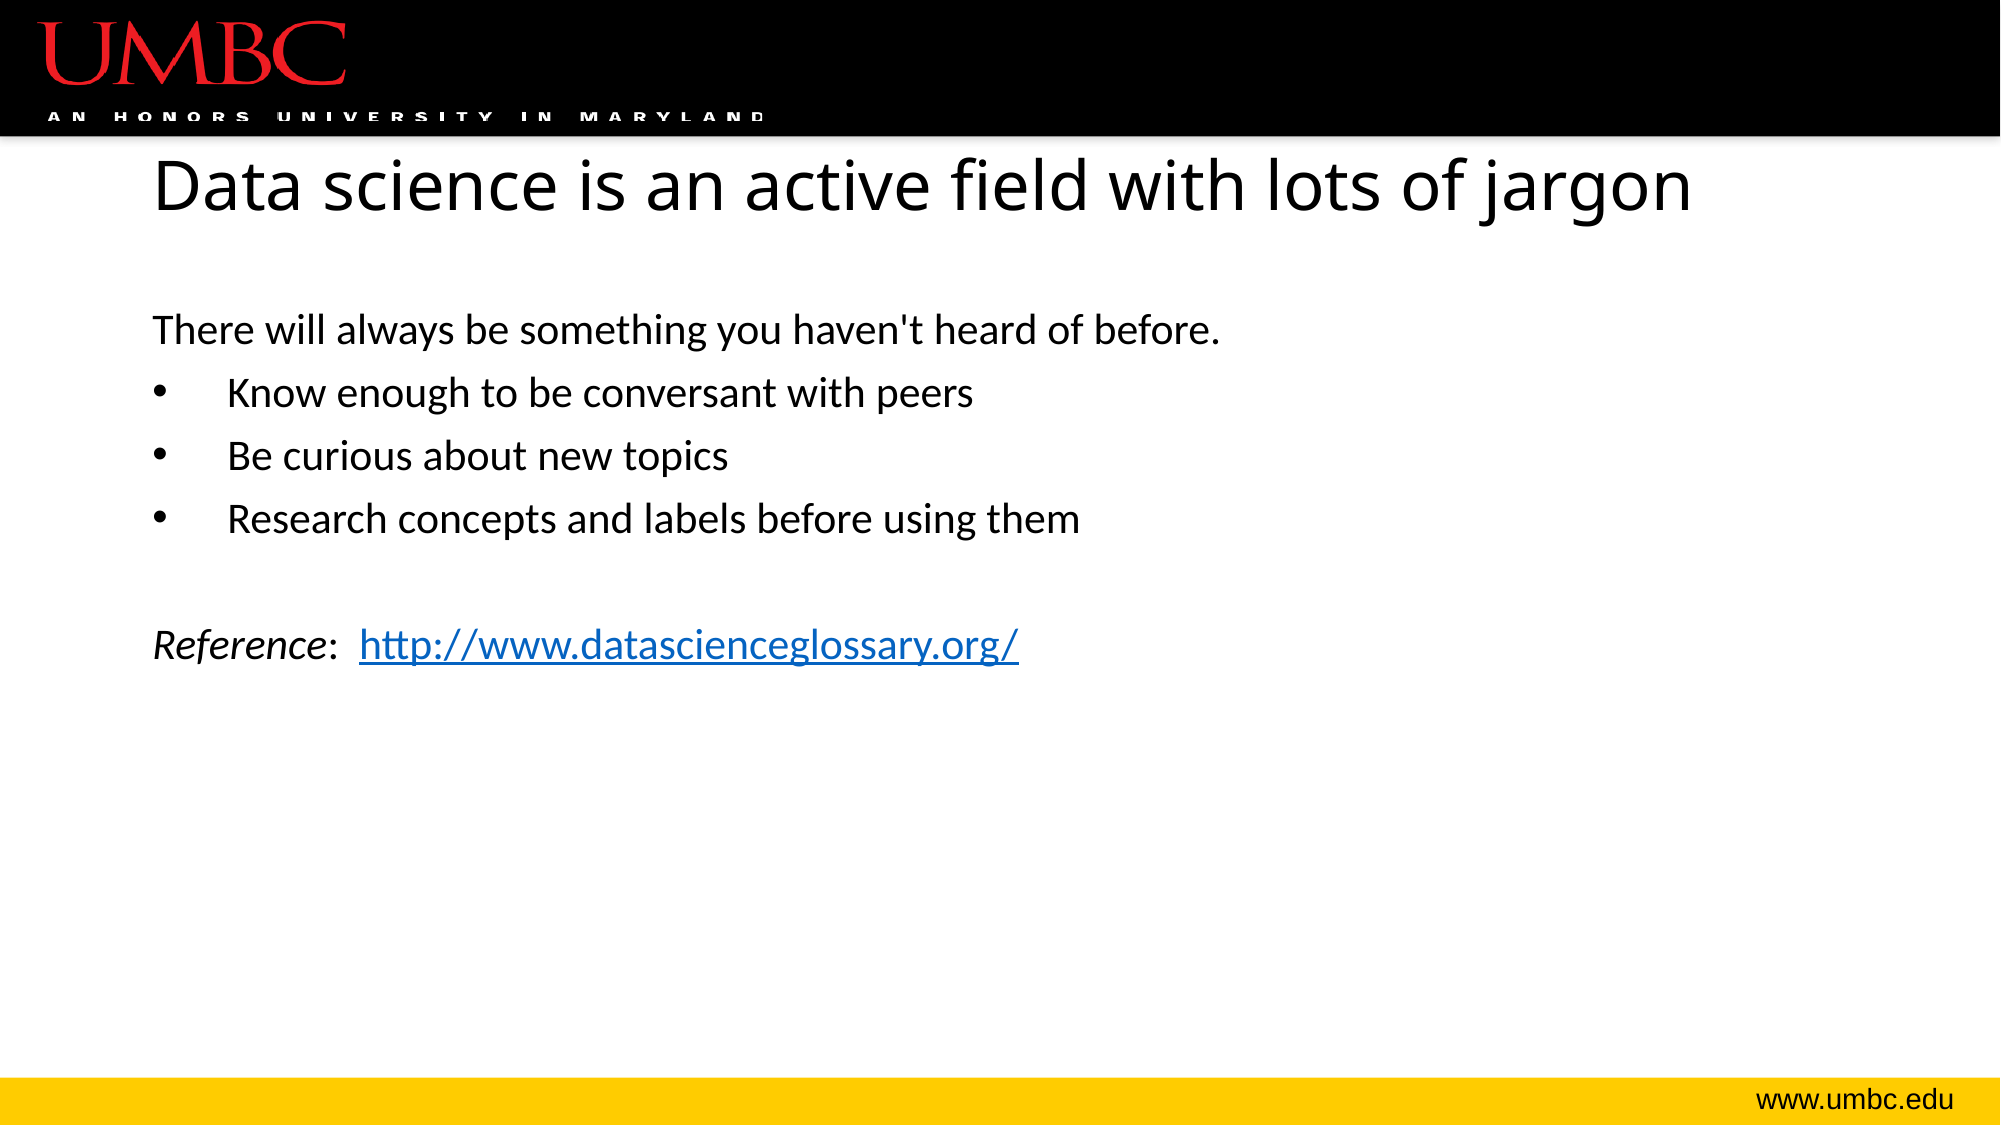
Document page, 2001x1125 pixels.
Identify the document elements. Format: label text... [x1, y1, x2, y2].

title Data science is an active field with lots of jargon [137, 98, 1945, 278]
list There will always be something you haven't heard of before. Know enough to be conversant with peers Be curious about new topics Research concepts and labels before using them Reference: http://www.datascienceglossary.org/ [137, 299, 1863, 1014]
